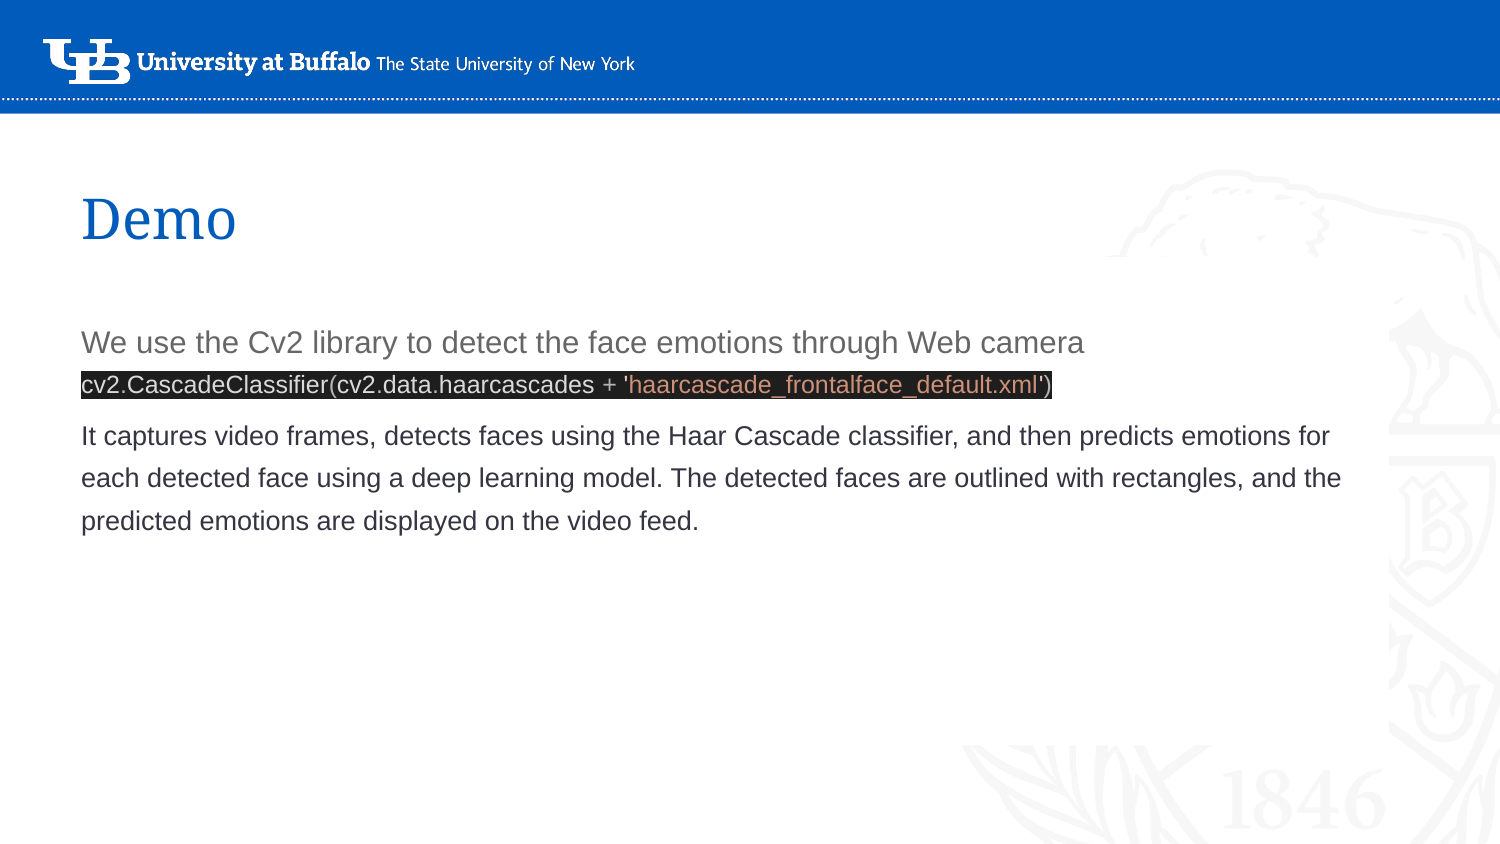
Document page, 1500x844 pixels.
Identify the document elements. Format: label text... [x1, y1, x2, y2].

picture [0, 0, 1500, 844]
list We use the Cv2 library to detect the face emotions through Web camera cv2.CascadeClassifier(cv2.data.haarcascades + 'haarcascade_frontalface_default.xml') It captures video frames, detects faces using the Haar Cascade classifier, and then predicts emotions for each detected face using a deep learning model. The detected faces are outlined with rectangles, and the predicted emotions are displayed on the video feed. [69, 257, 1389, 746]
title Demo [69, 105, 925, 257]
